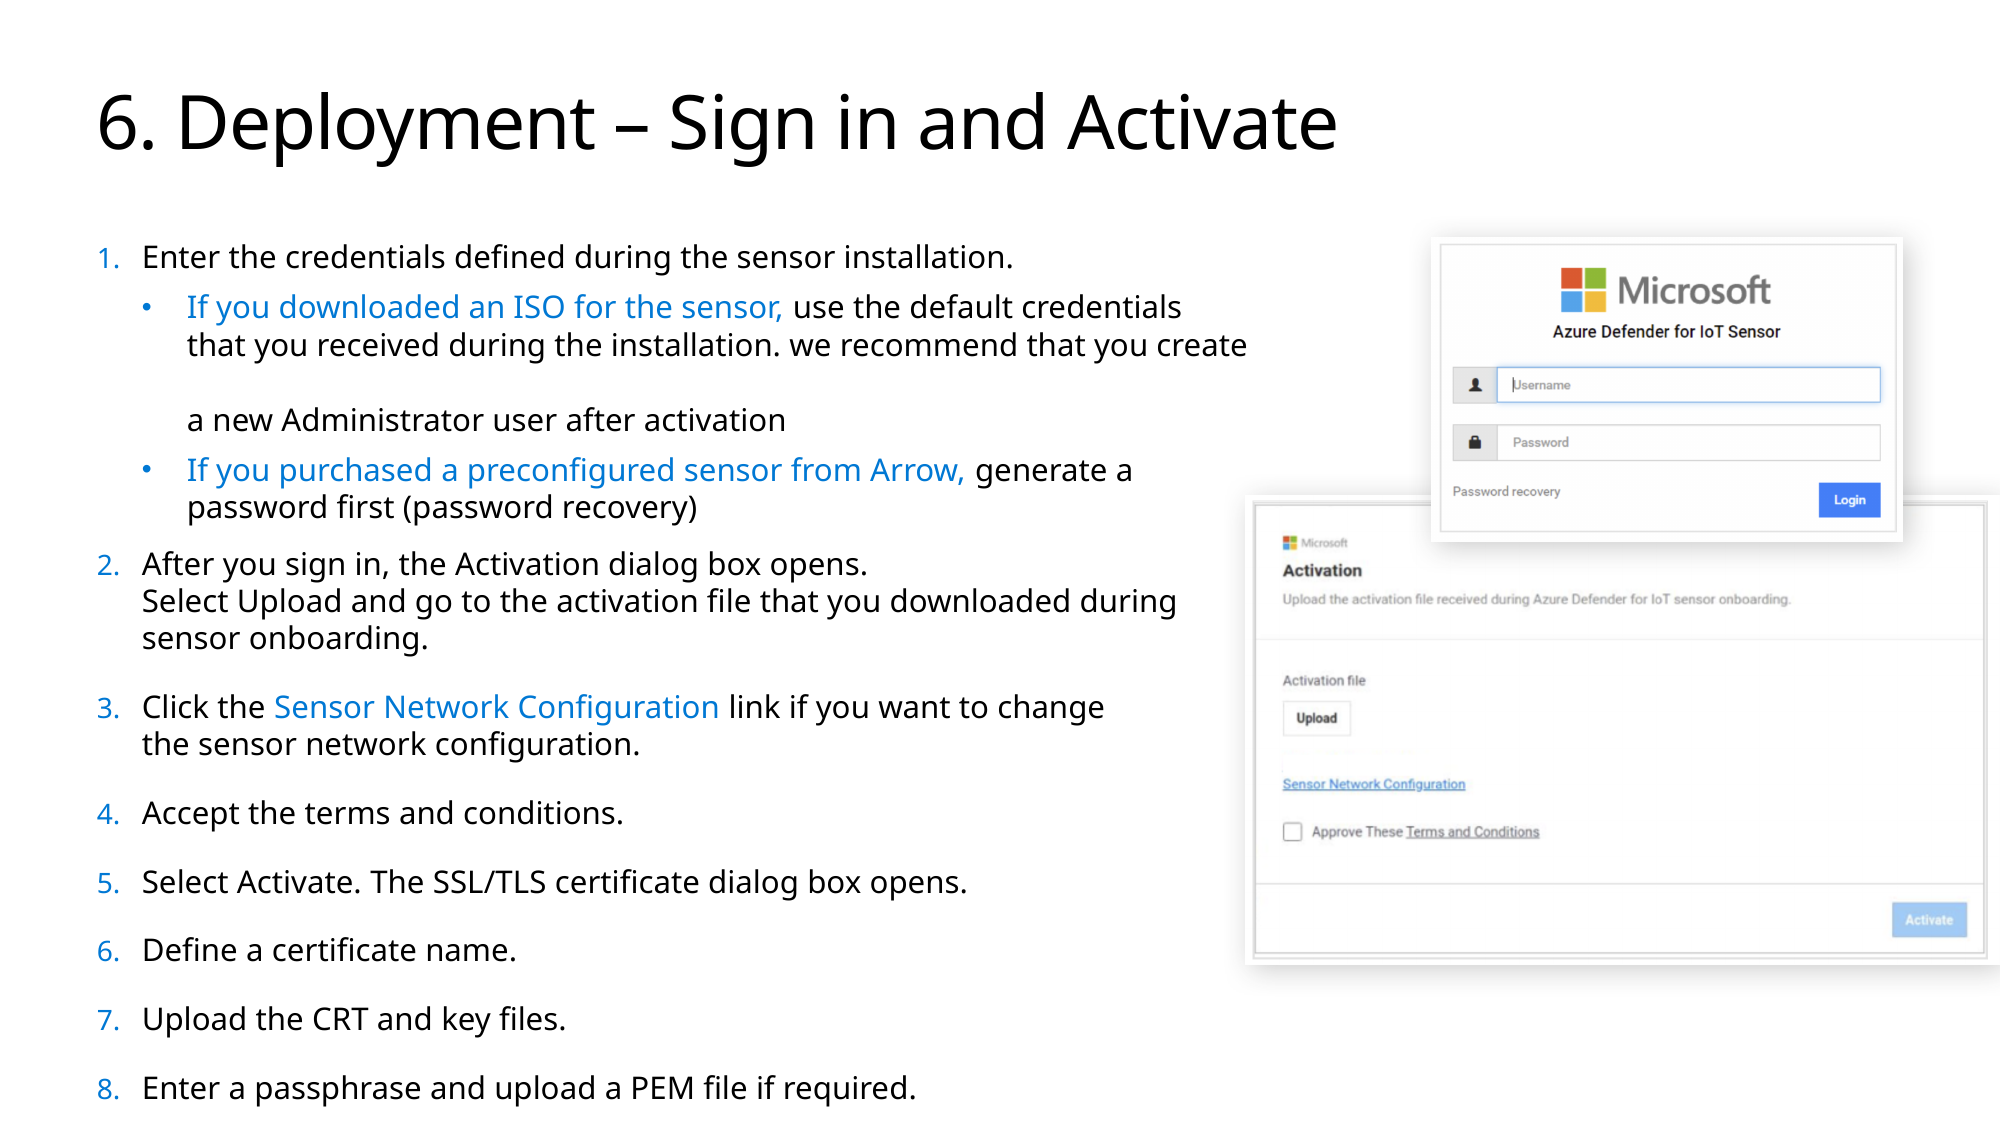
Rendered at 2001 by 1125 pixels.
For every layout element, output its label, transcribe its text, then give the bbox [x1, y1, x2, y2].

picture [1245, 237, 2000, 965]
text_box Enter the credentials defined during the sensor installation. If you downloaded an ISO for the sensor, use the default credentials that you received during the installation. we recommend that you create a new Administrator user after activation If you purchased a preconfigured sensor from Arrow, generate a password first (password recovery) After you sign in, the Activation dialog box opens. Select Upload and go to the activation file that you downloaded during sensor onboarding. Click the Sensor Network Configuration link if you want to change the sensor network configuration. Accept the terms and conditions. Select Activate. The SSL/TLS certificate dialog box opens. Define a certificate name. Upload the CRT and key files. Enter a passphrase and upload a PEM file if required. [96, 237, 1252, 1125]
title 6. Deployment – Sign in and Activate [96, 75, 1904, 263]
